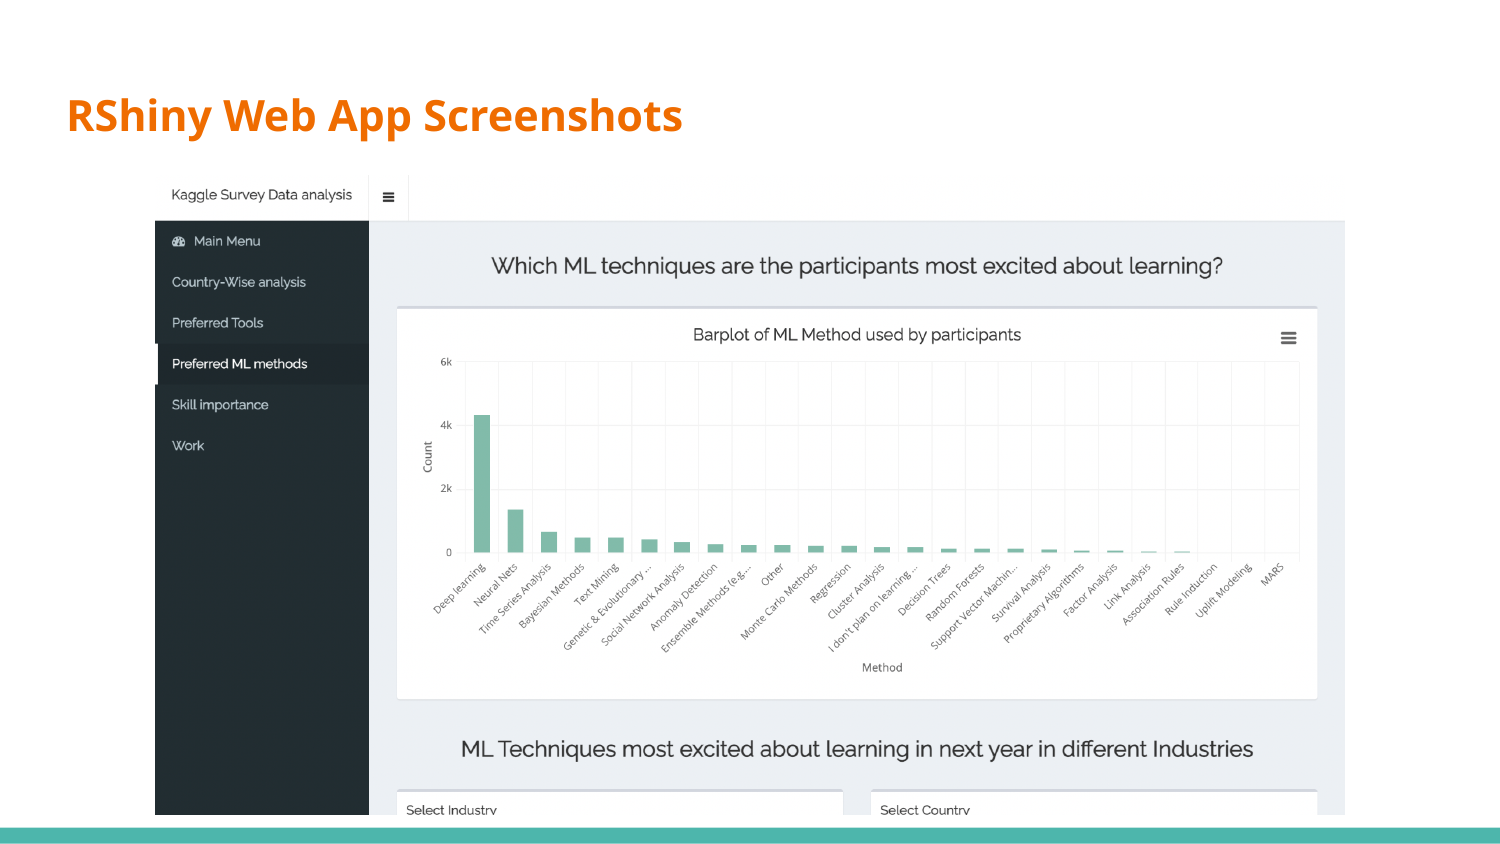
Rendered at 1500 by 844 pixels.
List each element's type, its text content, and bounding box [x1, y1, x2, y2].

title RShiny Web App Screenshots [51, 72, 1449, 155]
picture [155, 175, 1345, 816]
